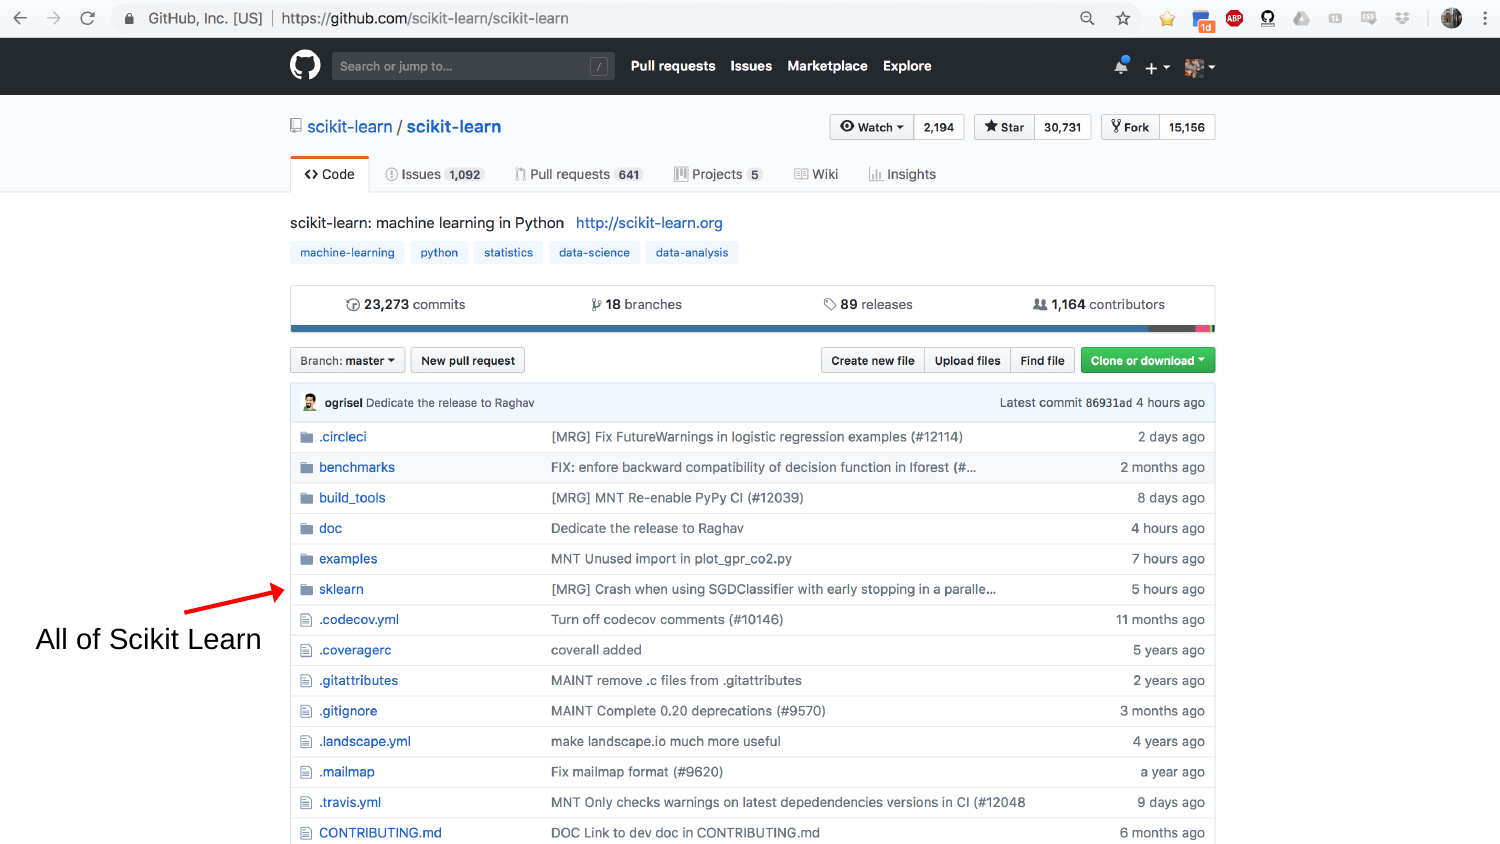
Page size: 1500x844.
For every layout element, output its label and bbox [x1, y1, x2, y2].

picture [0, 0, 1500, 844]
text_box [184, 589, 285, 613]
